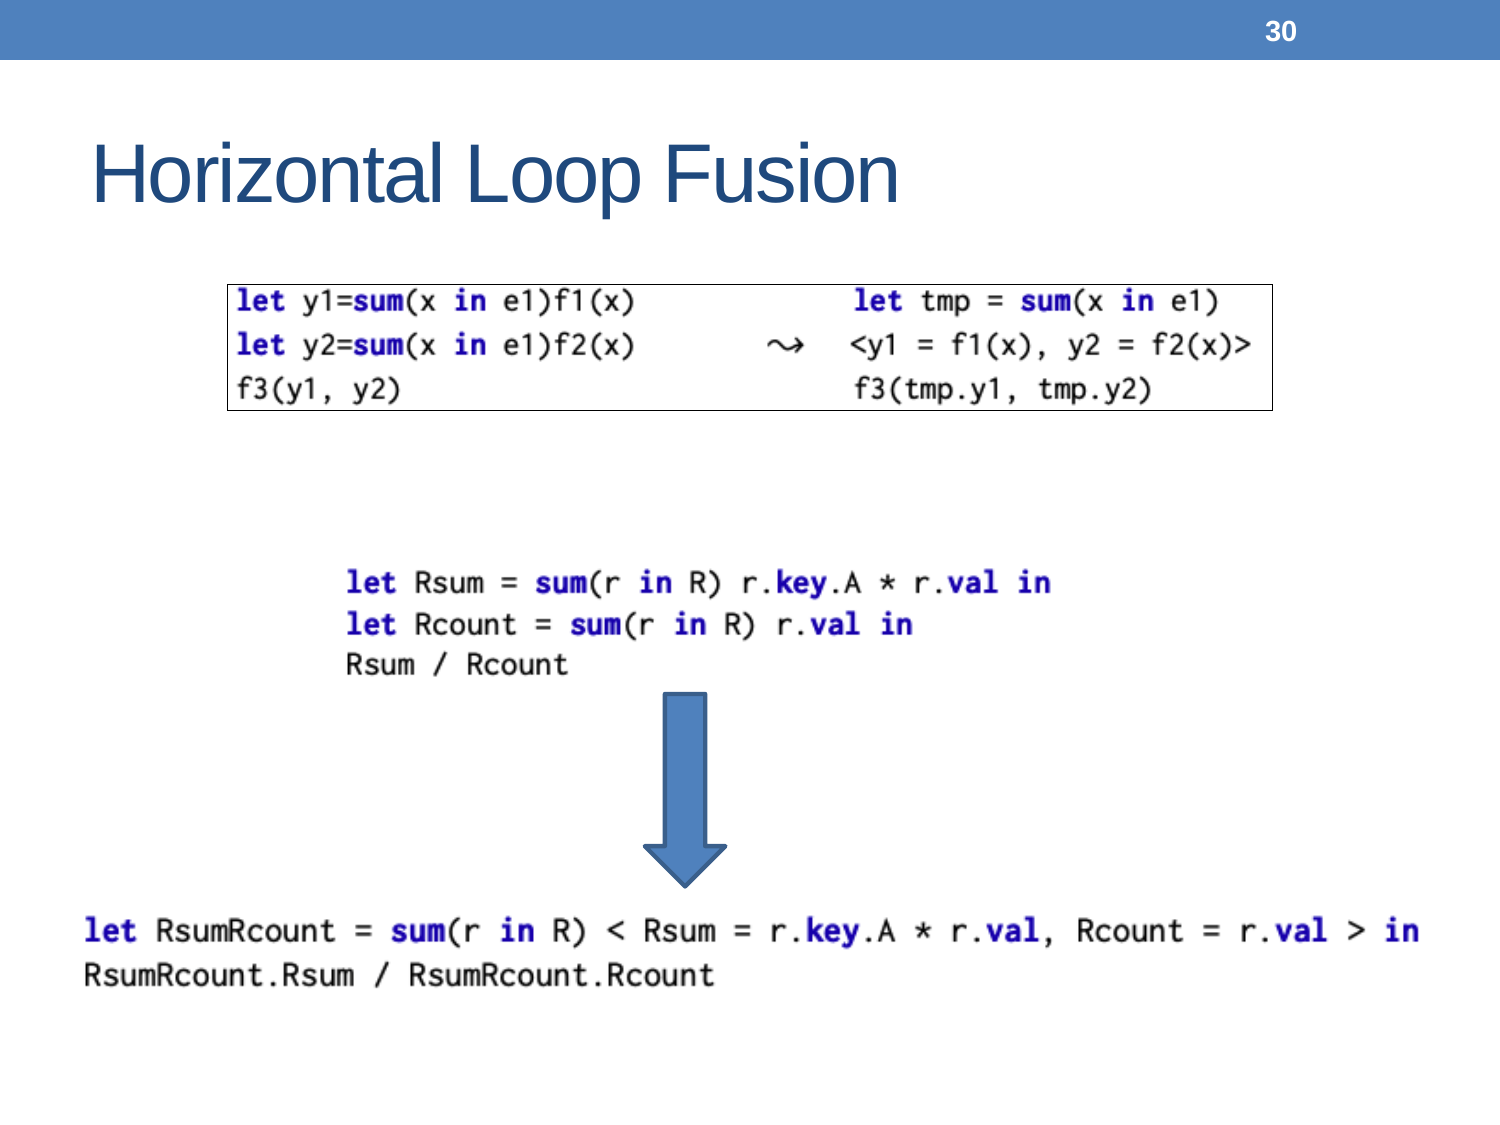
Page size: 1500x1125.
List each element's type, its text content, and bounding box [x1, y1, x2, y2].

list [226, 284, 1274, 411]
text_box [642, 697, 728, 889]
slide_number 29 [1250, 3, 1425, 57]
title Horizontal Loop Fusion [75, 87, 1425, 250]
picture [74, 906, 1457, 1003]
picture [340, 562, 1070, 689]
